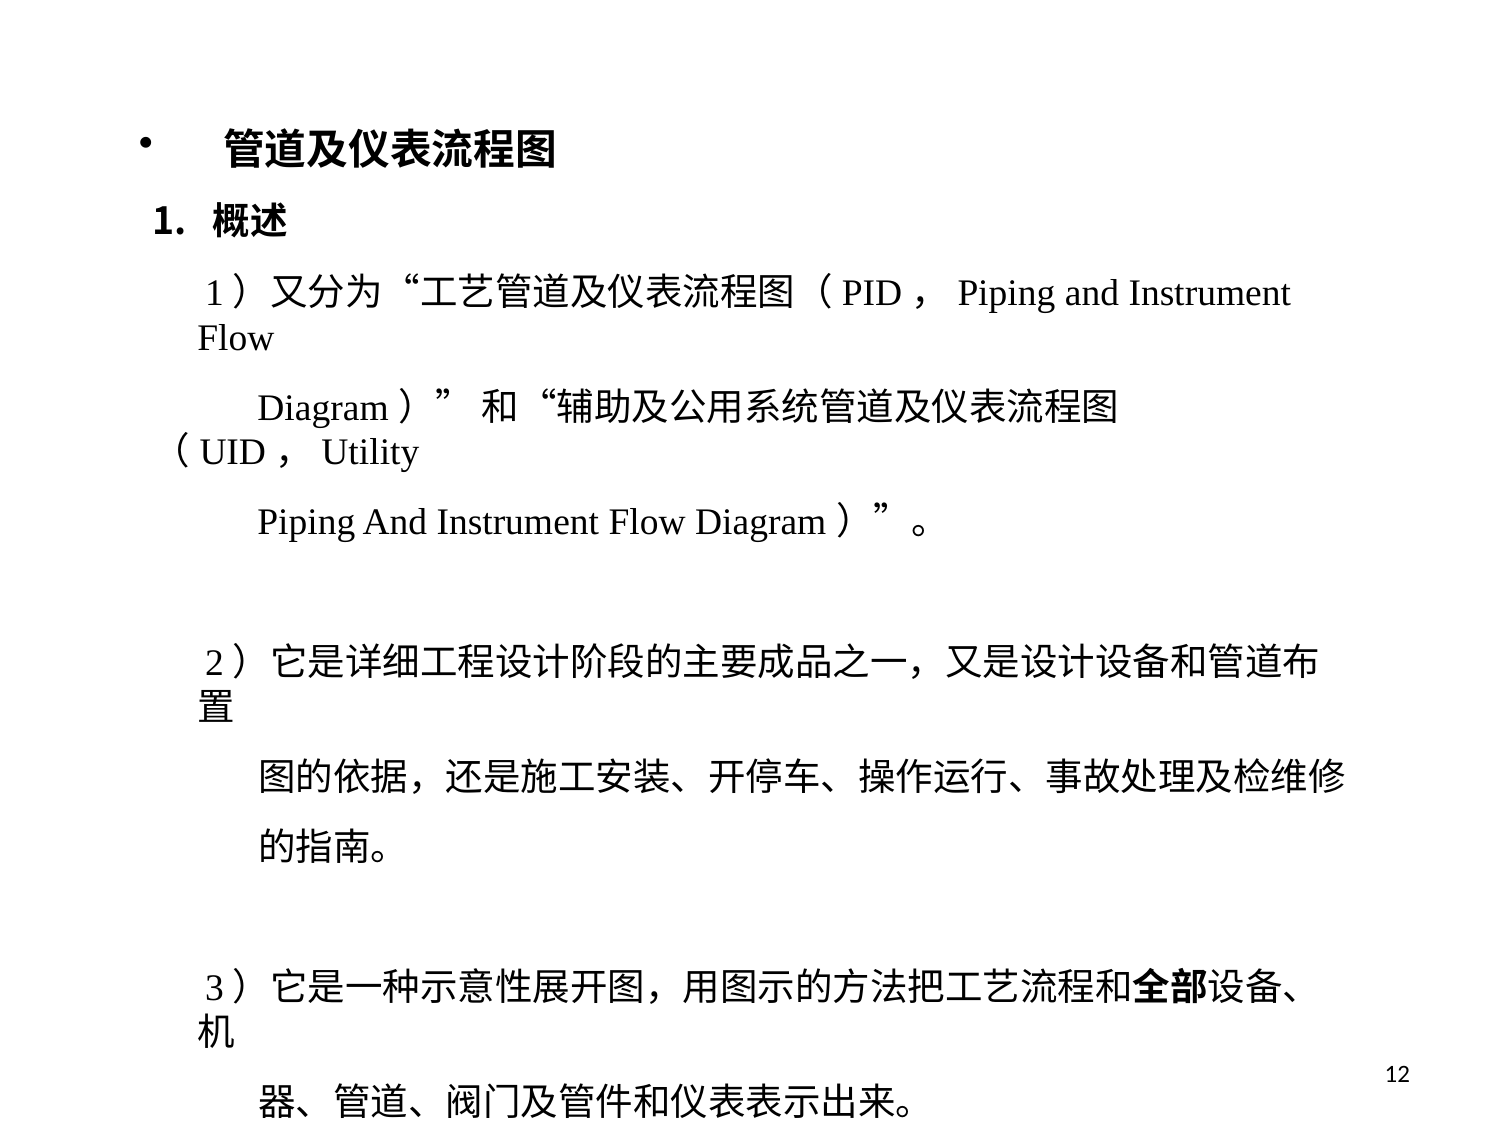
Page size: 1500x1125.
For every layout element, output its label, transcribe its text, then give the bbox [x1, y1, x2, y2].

slide_number 22 [1074, 1042, 1425, 1103]
text_box 管道及仪表流程图 概述 1）又分为“工艺管道及仪表流程图（PID，Piping and Instrument Flow Diagram）” 和“辅助及公用系统管道及仪表流程图（UID，Utility Piping And Instrument Flow Diagram）”。 2）它是详细工程设计阶段的主要成品之一，又是设计设备和管道布置 图的依据，还是施工安装、开停车、操作运行、事故处理及检维修 的指南。 3）它是一种示意性展开图，用图示的方法把工艺流程和全部设备、机 器、管道、阀门及管件和仪表表示出来。 [123, 90, 1371, 976]
